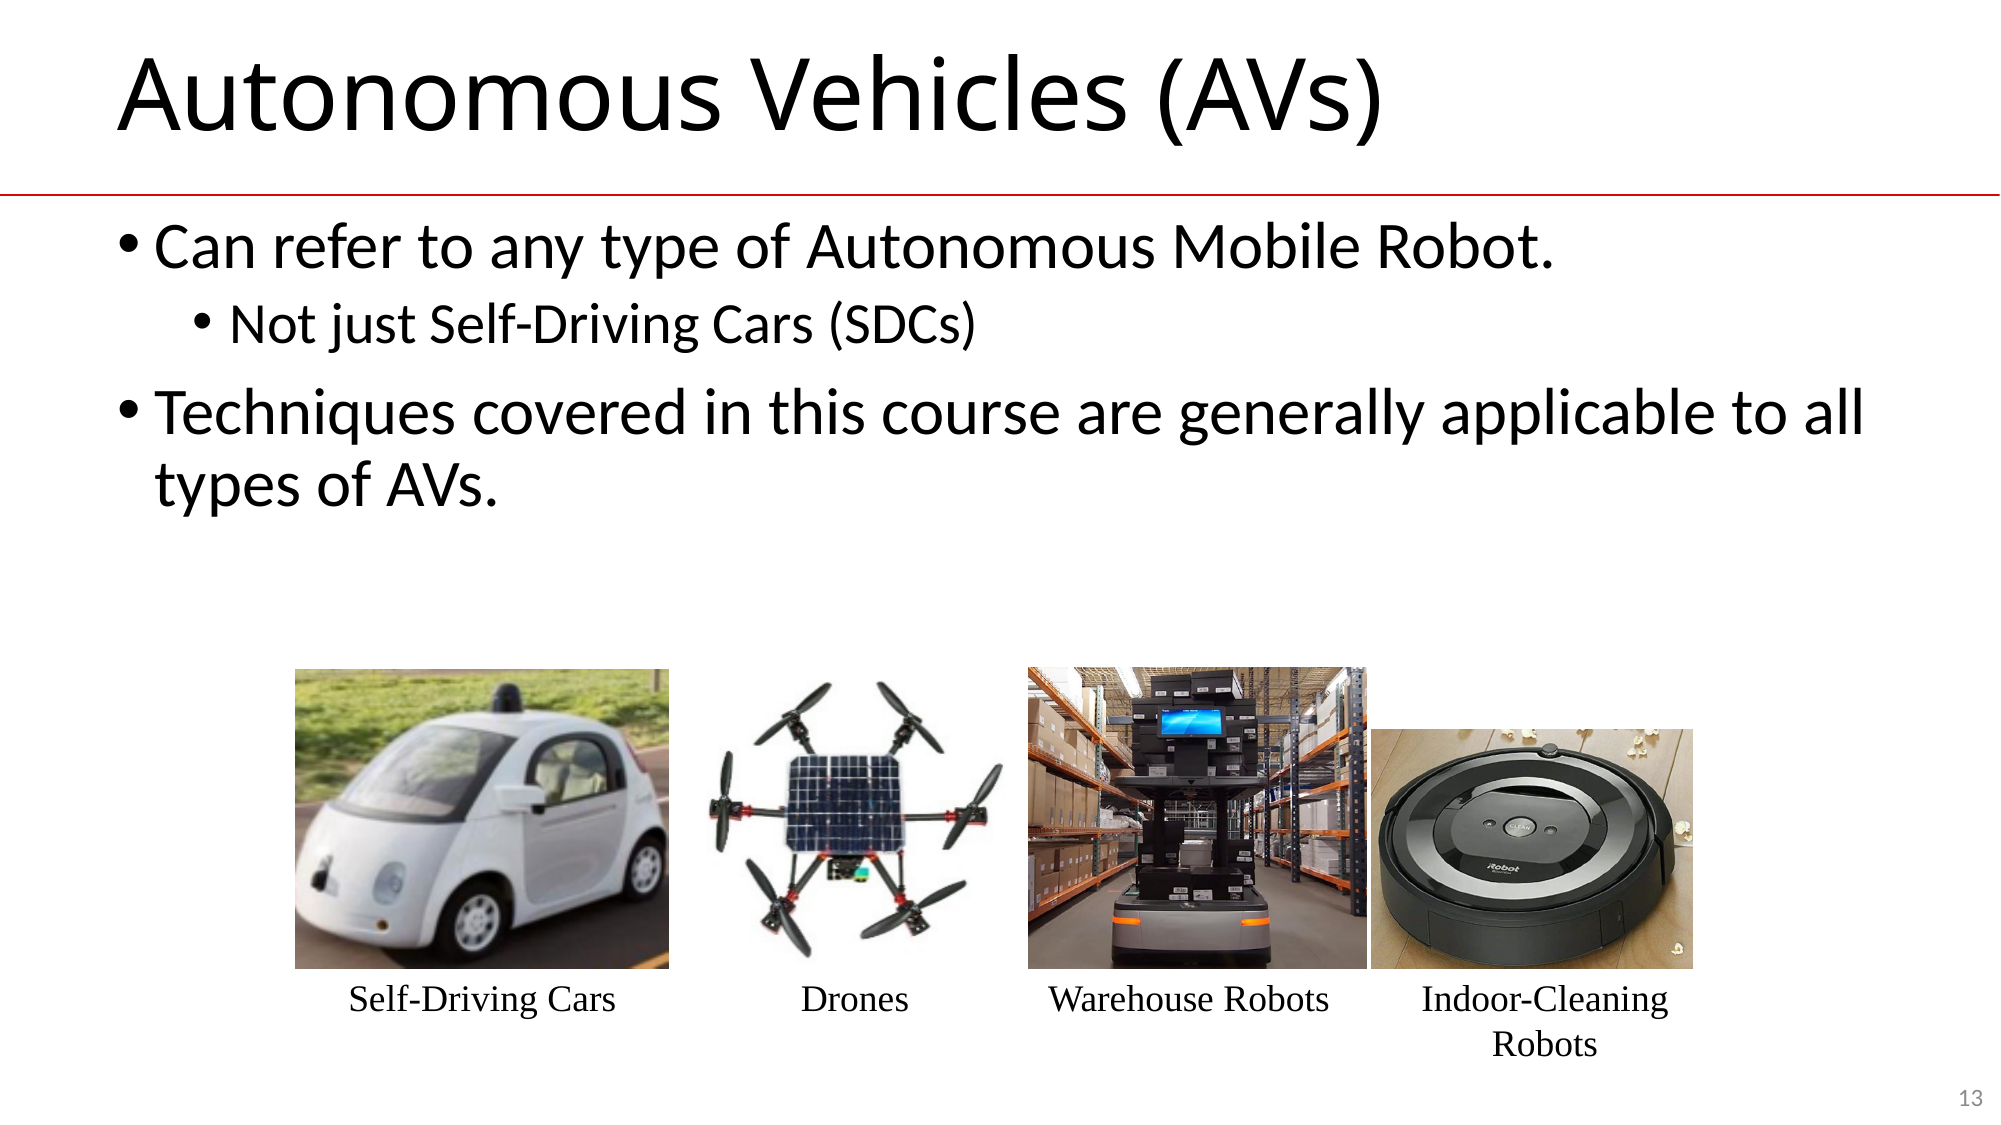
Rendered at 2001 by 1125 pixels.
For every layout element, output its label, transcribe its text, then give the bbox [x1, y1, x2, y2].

picture [685, 669, 1025, 969]
picture [1371, 729, 1693, 969]
text_box Warehouse Robots [1019, 966, 1359, 1027]
list Can refer to any type of Autonomous Mobile Robot. Not just Self-Driving Cars (SDCs) Techniques covered in this course are generally applicable to all types of AVs. [102, 203, 1899, 1056]
text_box Self-Driving Cars [326, 969, 639, 1027]
picture [1028, 667, 1367, 969]
text_box Indoor-Cleaning Robots [1375, 966, 1715, 1072]
title Autonomous Vehicles (AVs) [102, 10, 1899, 186]
text_box Drones [699, 969, 1011, 1027]
picture [295, 669, 669, 969]
slide_number 13 [1548, 1066, 1999, 1125]
